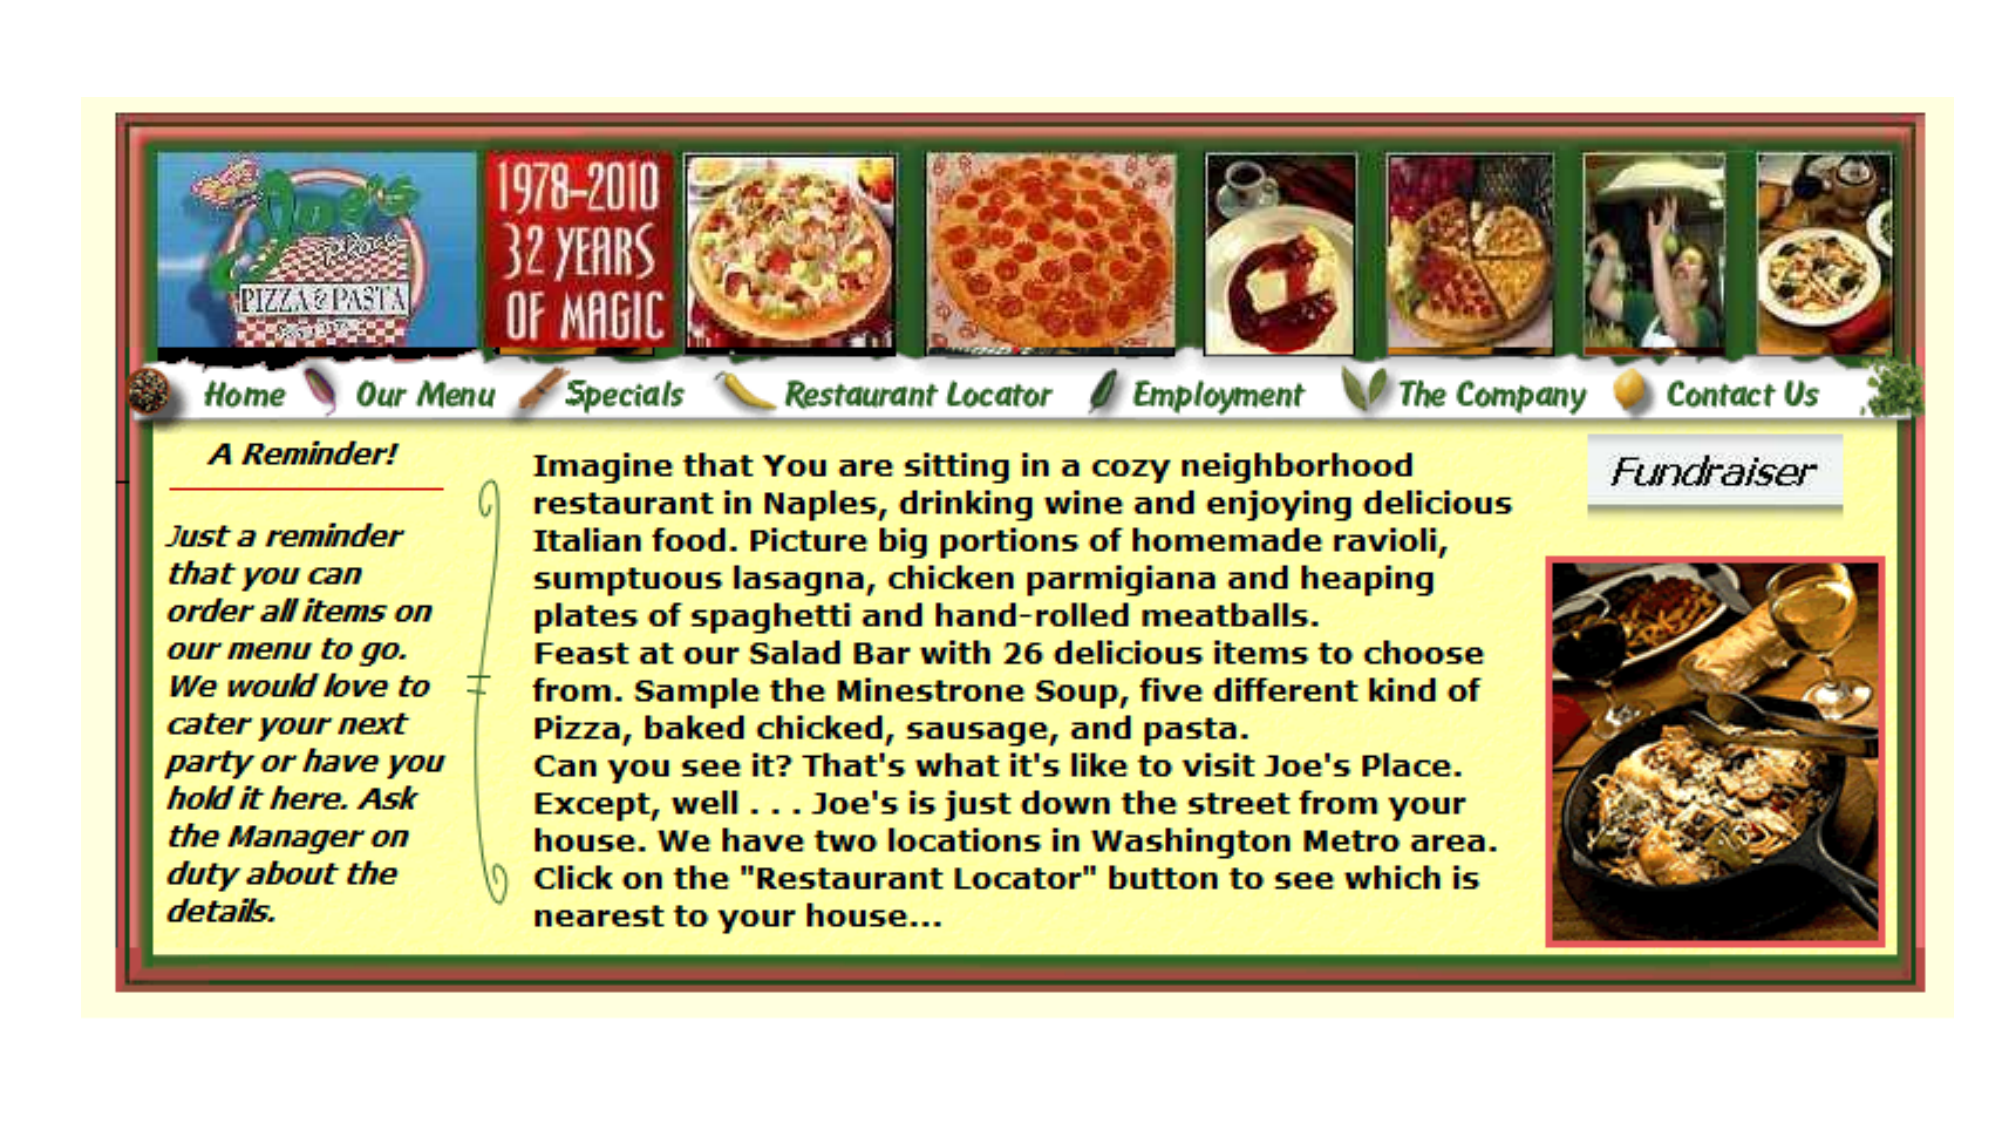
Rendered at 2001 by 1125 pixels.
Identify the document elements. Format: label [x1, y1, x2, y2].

picture [80, 97, 1954, 1021]
